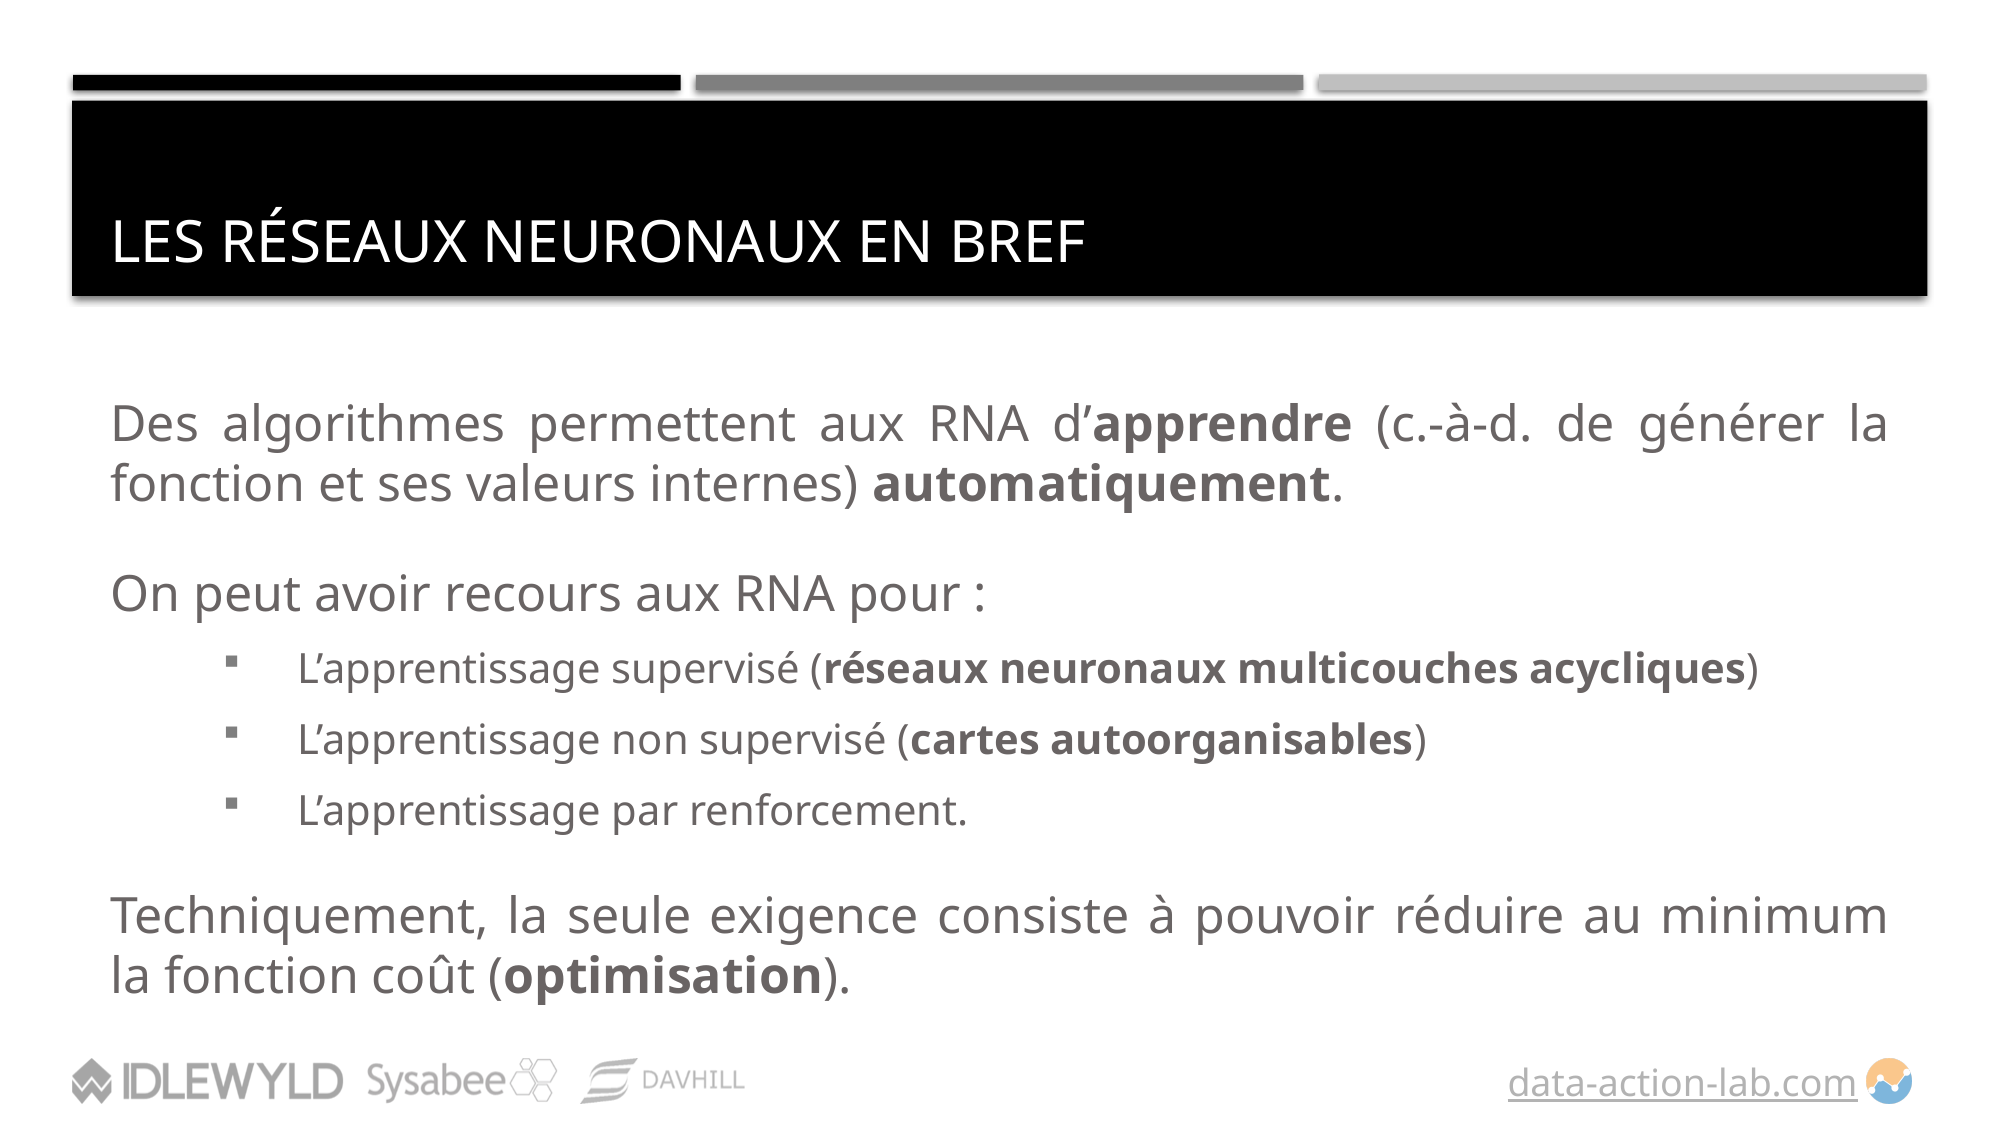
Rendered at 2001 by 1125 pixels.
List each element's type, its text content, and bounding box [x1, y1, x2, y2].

title Les réseaux neuronaux en bref [95, 115, 1905, 282]
picture [72, 1058, 745, 1104]
list Des algorithmes permettent aux RNA d’apprendre (c.-à-d. de générer la fonction et ses valeurs internes) automatiquement. On peut avoir recours aux RNA pour : L’apprentissage supervisé (réseaux neuronaux multicouches acycliques) L’apprentissage non supervisé (cartes autoorganisables) L’apprentissage par renforcement. Techniquement, la seule exigence consiste à pouvoir réduire au minimum la fonction coût (optimisation). [95, 357, 1905, 1037]
